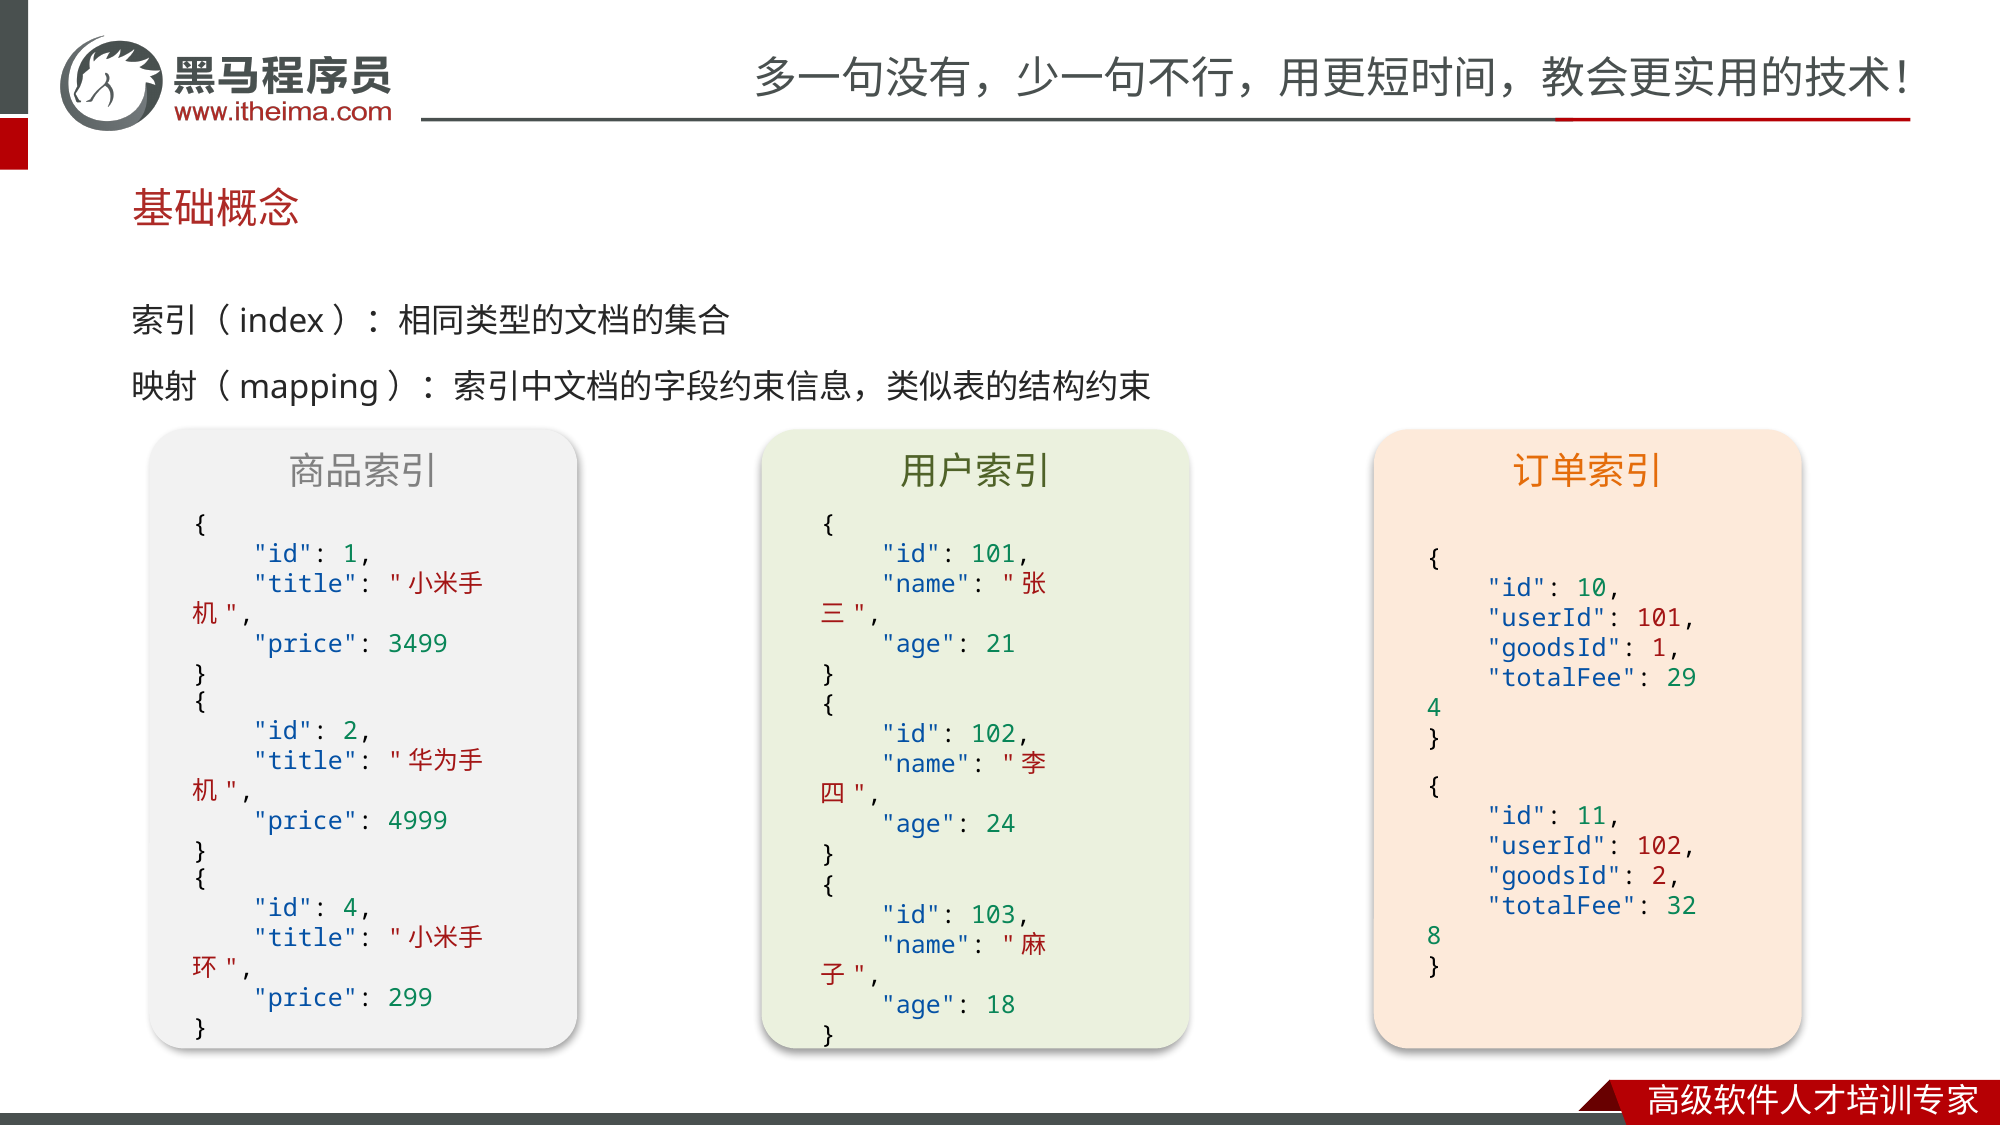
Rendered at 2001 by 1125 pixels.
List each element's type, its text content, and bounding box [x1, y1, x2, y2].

text_box { "id": 4, "title": "小米手环", "price": 299 } [178, 854, 525, 1049]
text_box { "id": 2, "title": "华为手机", "price": 4999 } [178, 695, 525, 854]
text_box 商品索引 [147, 427, 580, 1051]
text_box 用户索引 [759, 427, 1192, 1051]
text_box { "id": 101, "name": "张三", "age": 21 } [806, 500, 1093, 680]
text_box { "id": 102, "name": "李四", "age": 24 } [806, 680, 1093, 861]
list 索引（index）：相同类型的文档的集合 映射（mapping）：索引中文档的字段约束信息，类似表的结构约束 [116, 271, 1872, 964]
picture [14, 0, 453, 179]
text_box { "id": 10, "userId": 101, "goodsId": 1, "totalFee": 294 } [1411, 533, 1712, 759]
text_box { "id": 103, "name": "麻子", "age": 18 } [806, 861, 1093, 1056]
text_box { "id": 1, "title": "小米手机", "price": 3499 } [178, 500, 525, 695]
title 基础概念 [118, 160, 2000, 255]
text_box 订单索引 [1371, 427, 1804, 1051]
text_box { "id": 11, "userId": 102, "goodsId": 2, "totalFee": 328 } [1411, 762, 1712, 987]
